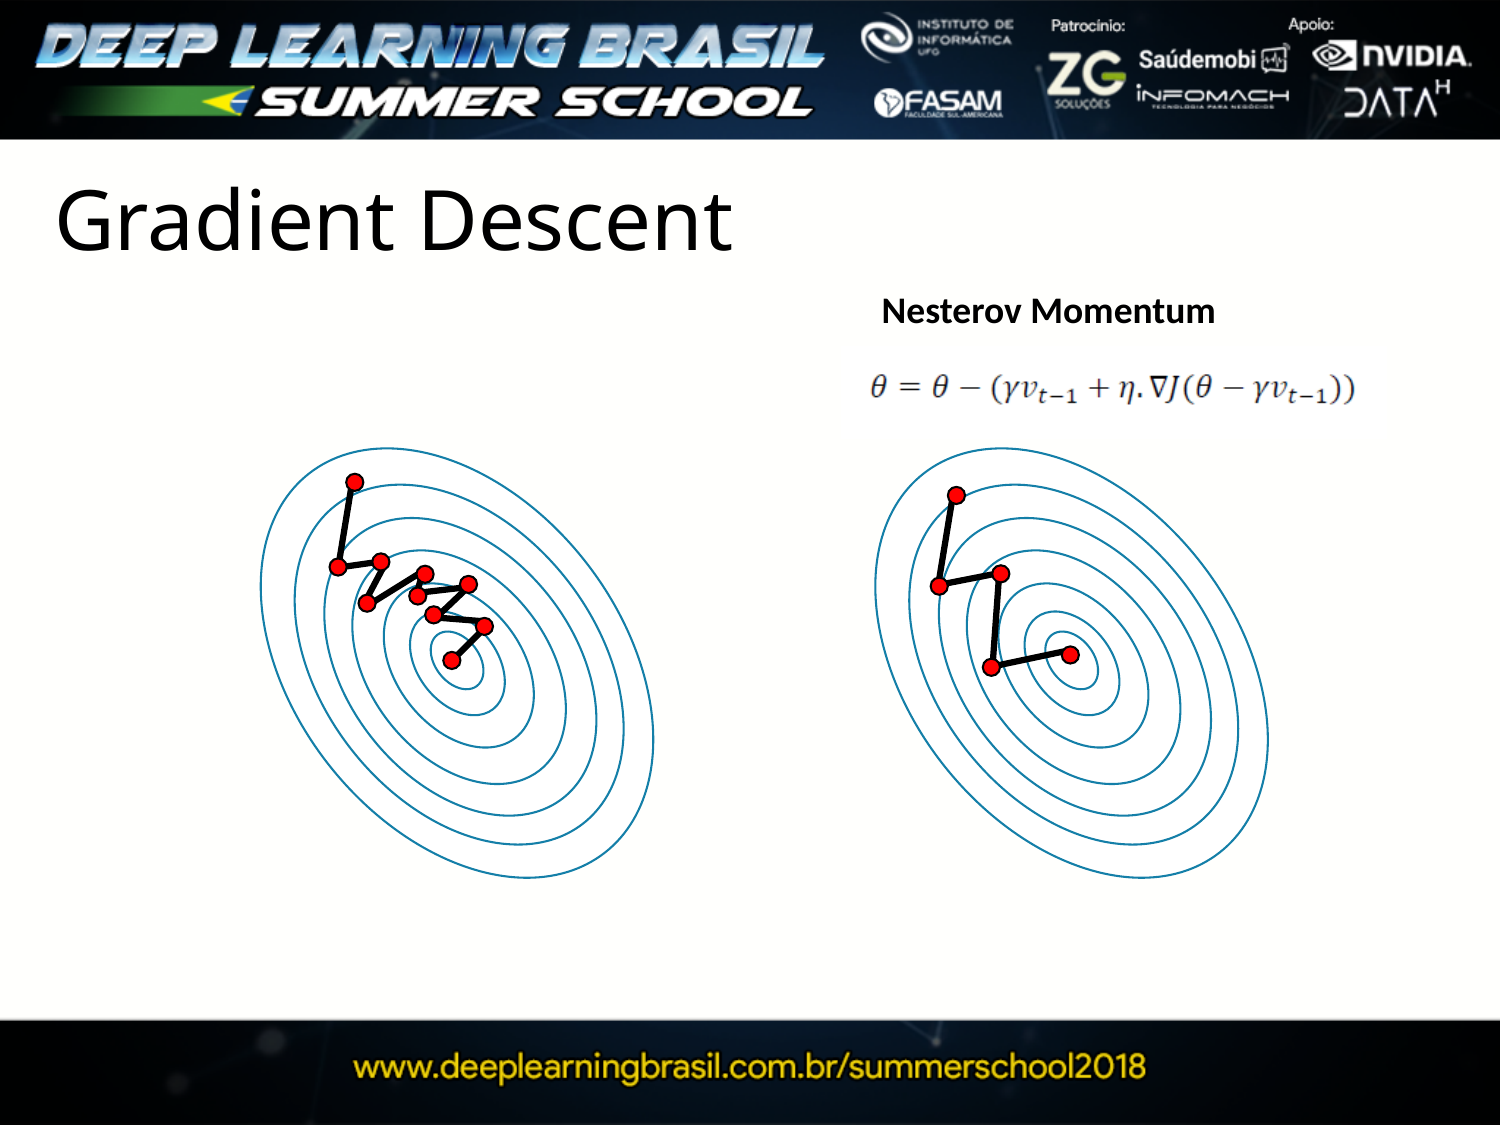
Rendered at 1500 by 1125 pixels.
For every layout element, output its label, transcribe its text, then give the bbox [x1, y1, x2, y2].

picture [0, 0, 1500, 1125]
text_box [416, 587, 436, 594]
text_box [436, 617, 490, 622]
title Gradient Descent [39, 154, 1457, 294]
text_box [907, 439, 1236, 904]
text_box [938, 498, 953, 571]
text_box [364, 570, 425, 608]
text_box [938, 571, 992, 585]
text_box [1000, 571, 1006, 585]
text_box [452, 626, 487, 661]
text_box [416, 574, 423, 587]
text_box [338, 481, 353, 562]
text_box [293, 422, 621, 904]
text_box Nesterov Momentum [866, 278, 1231, 339]
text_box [436, 587, 469, 617]
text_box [338, 562, 377, 568]
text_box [363, 564, 385, 605]
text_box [992, 571, 1000, 650]
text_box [986, 650, 1070, 668]
